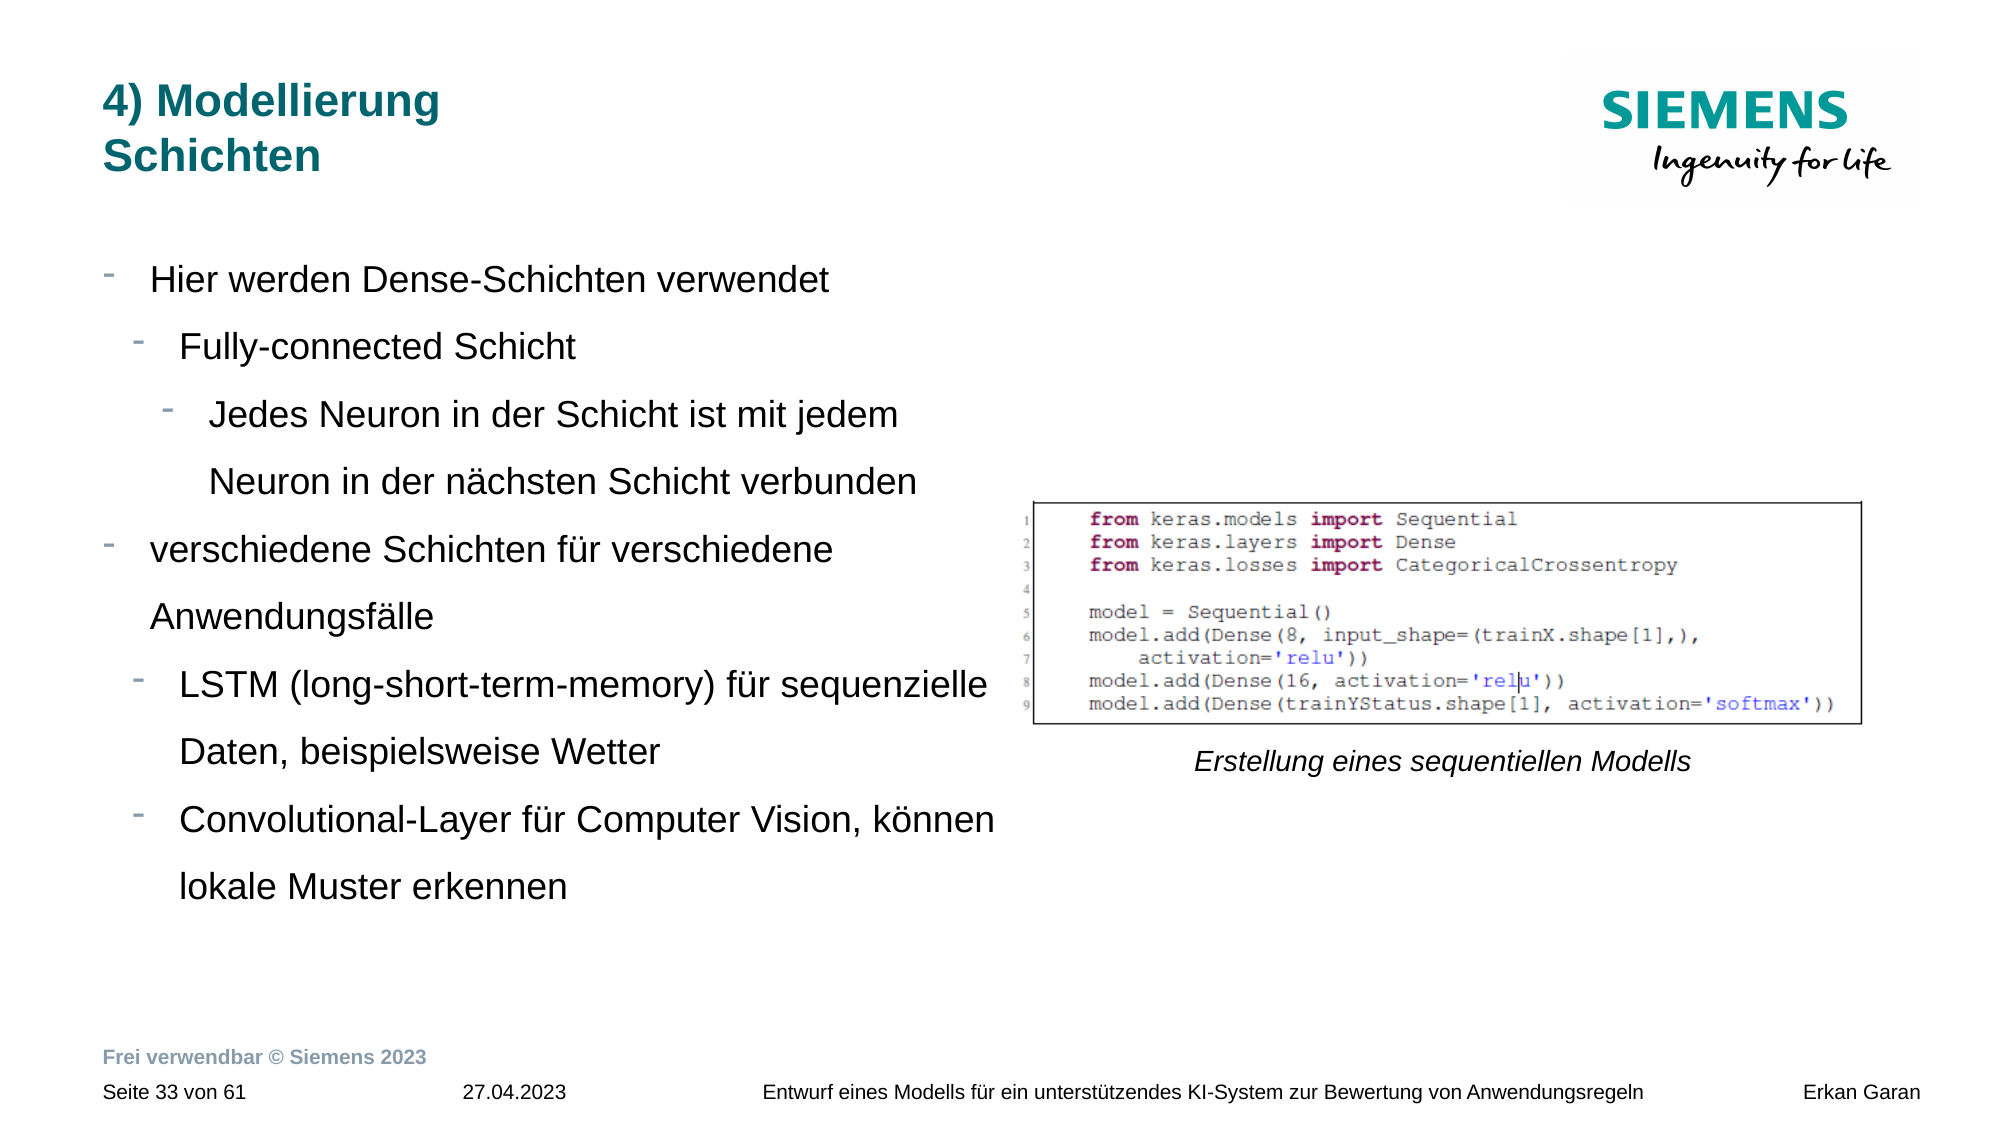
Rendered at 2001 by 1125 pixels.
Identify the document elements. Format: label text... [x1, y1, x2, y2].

text_box Erstellung eines sequentiellen Modells [1017, 737, 1869, 786]
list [1017, 497, 1869, 731]
title 4) Modellierung Schichten [0, 0, 2000, 233]
list Hier werden Dense-Schichten verwendet Fully-connected Schicht Jedes Neuron in der Schicht ist mit jedem Neuron in der nächsten Schicht verbunden verschiedene Schichten für verschiedene Anwendungsfälle LSTM (long-short-term-memory) für sequenzielle Daten, beispielsweise Wetter Convolutional-Layer für Computer Vision, können lokale Muster erkennen [102, 233, 1019, 1012]
